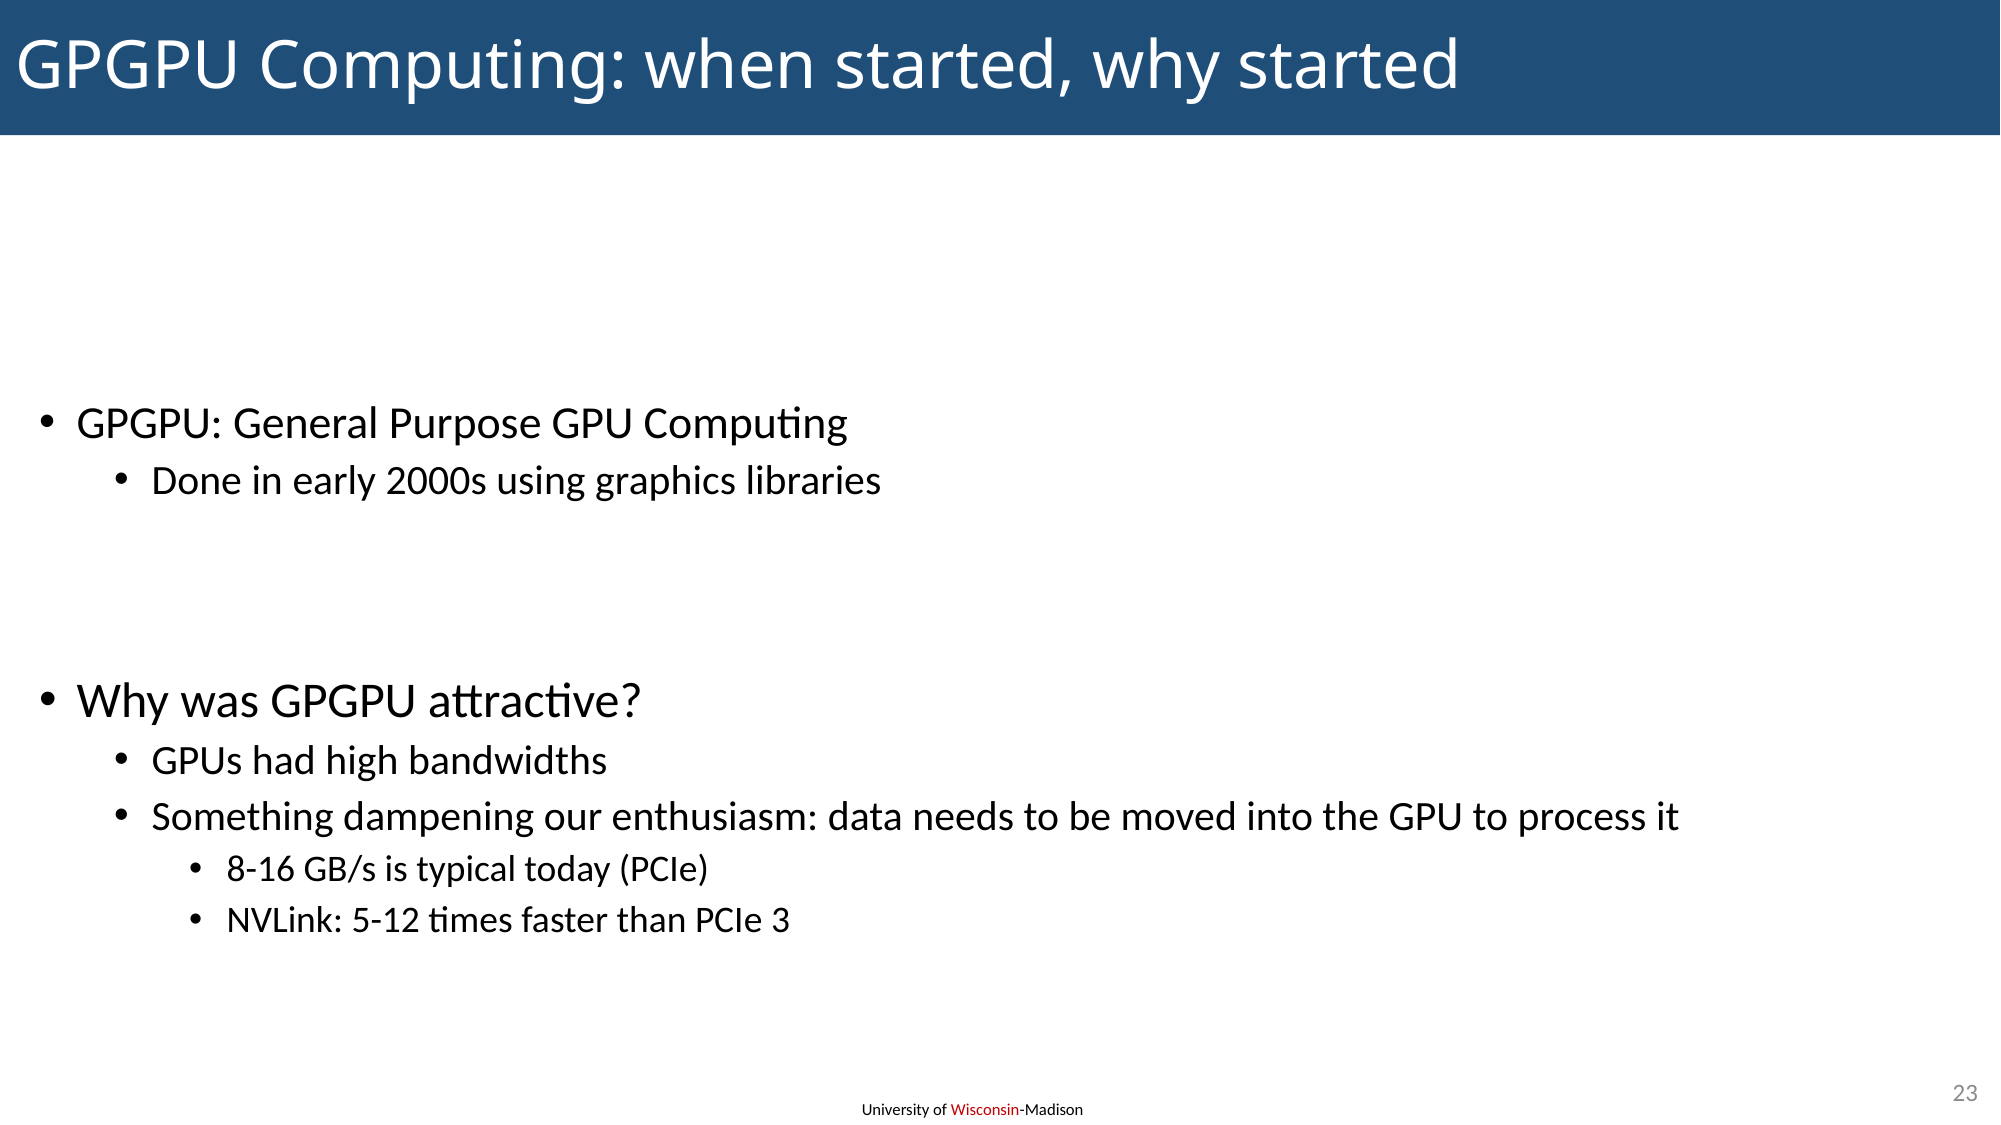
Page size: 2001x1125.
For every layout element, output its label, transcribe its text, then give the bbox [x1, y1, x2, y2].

list GPGPU: General Purpose GPU Computing Done in early 2000s using graphics libraries Why was GPGPU attractive? GPUs had high bandwidths Something dampening our enthusiasm: data needs to be moved into the GPU to process it 8-16 GB/s is typical today (PCIe) NVLink: 5-12 times faster than PCIe 3 [24, 245, 1987, 1055]
slide_number 23 [1879, 1069, 1994, 1114]
title GPGPU Computing: when started, why started [0, 0, 2000, 136]
